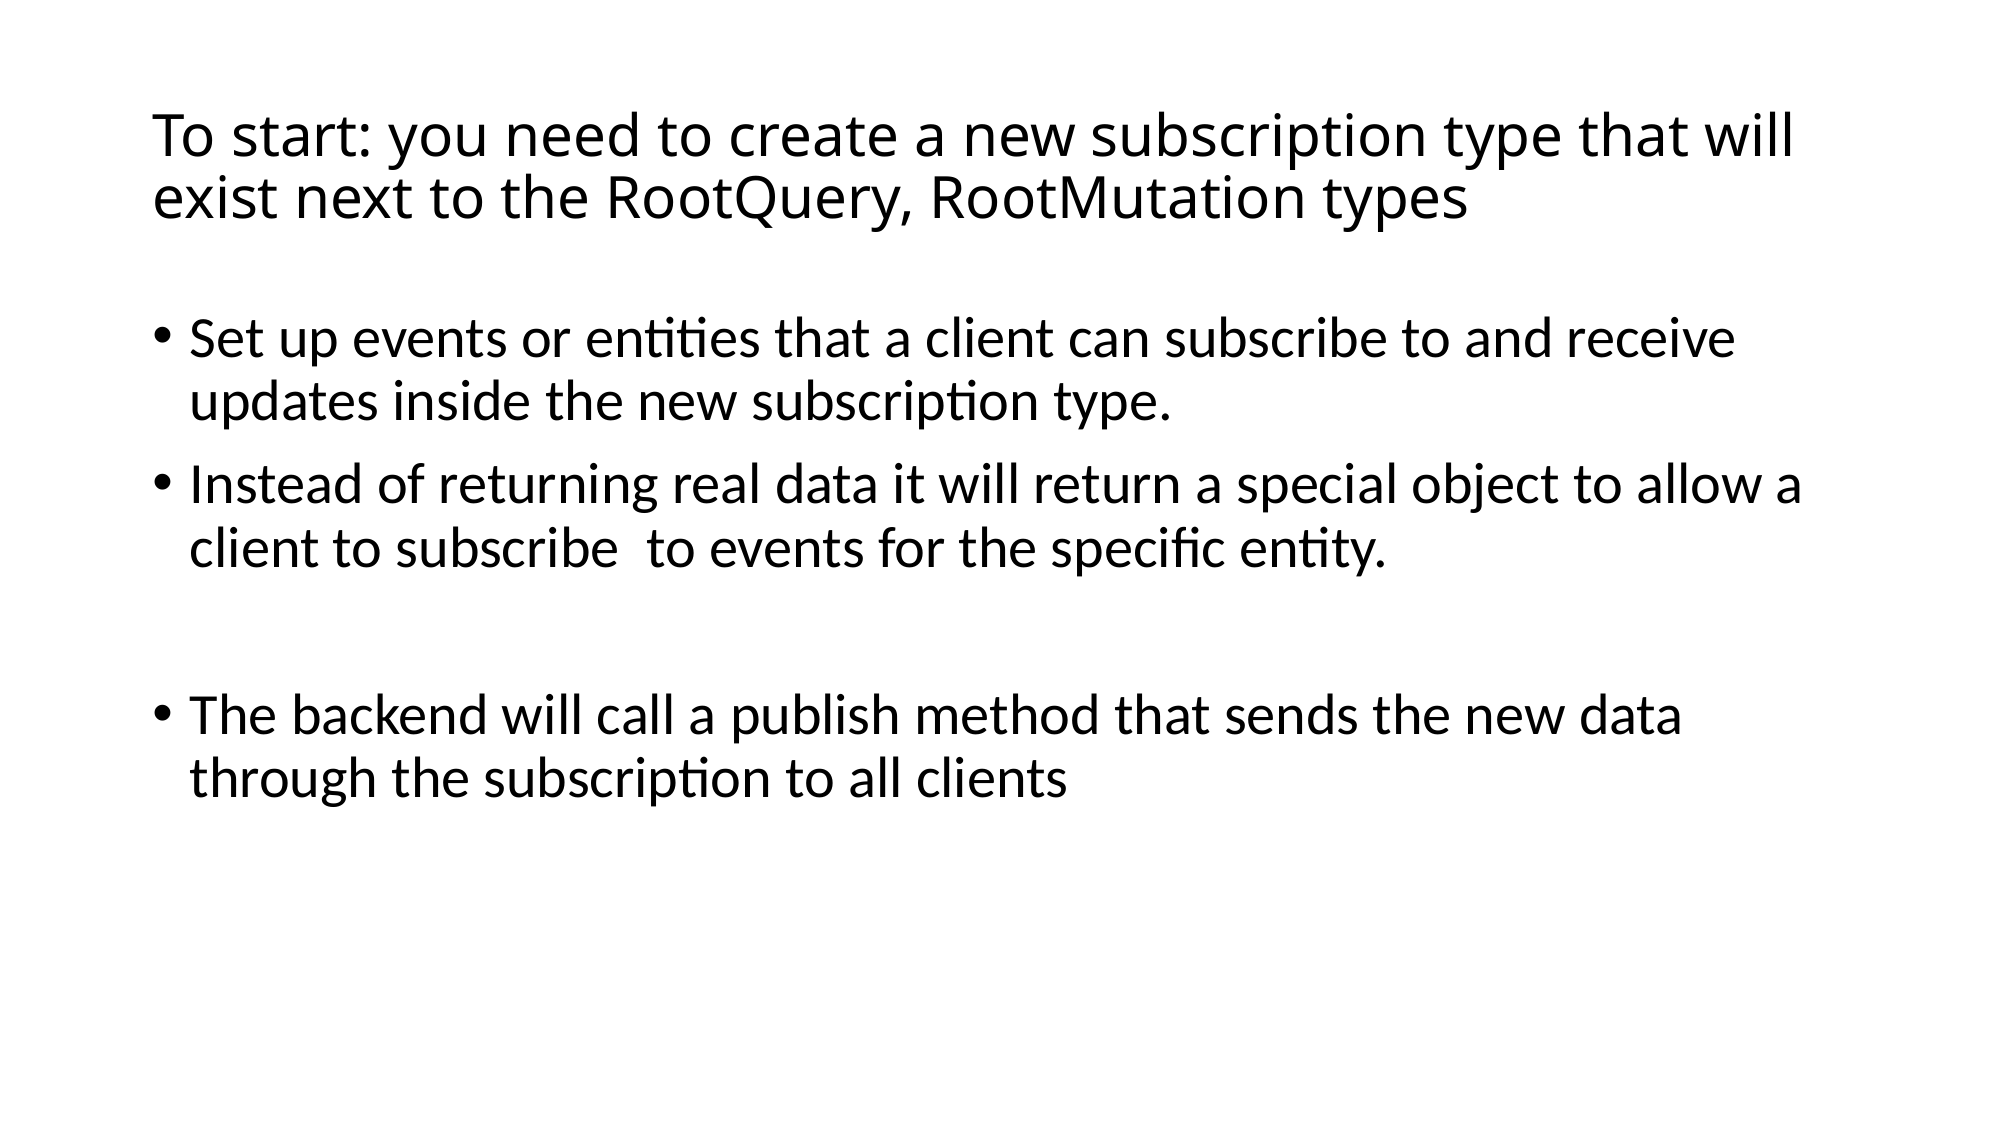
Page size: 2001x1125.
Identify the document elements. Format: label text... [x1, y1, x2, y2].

list Set up events or entities that a client can subscribe to and receive updates inside the new subscription type. Instead of returning real data it will return a special object to allow a client to subscribe to events for the specific entity. The backend will call a publish method that sends the new data through the subscription to all clients [137, 299, 1863, 1014]
title To start: you need to create a new subscription type that will exist next to the RootQuery, RootMutation types [137, 59, 1863, 278]
